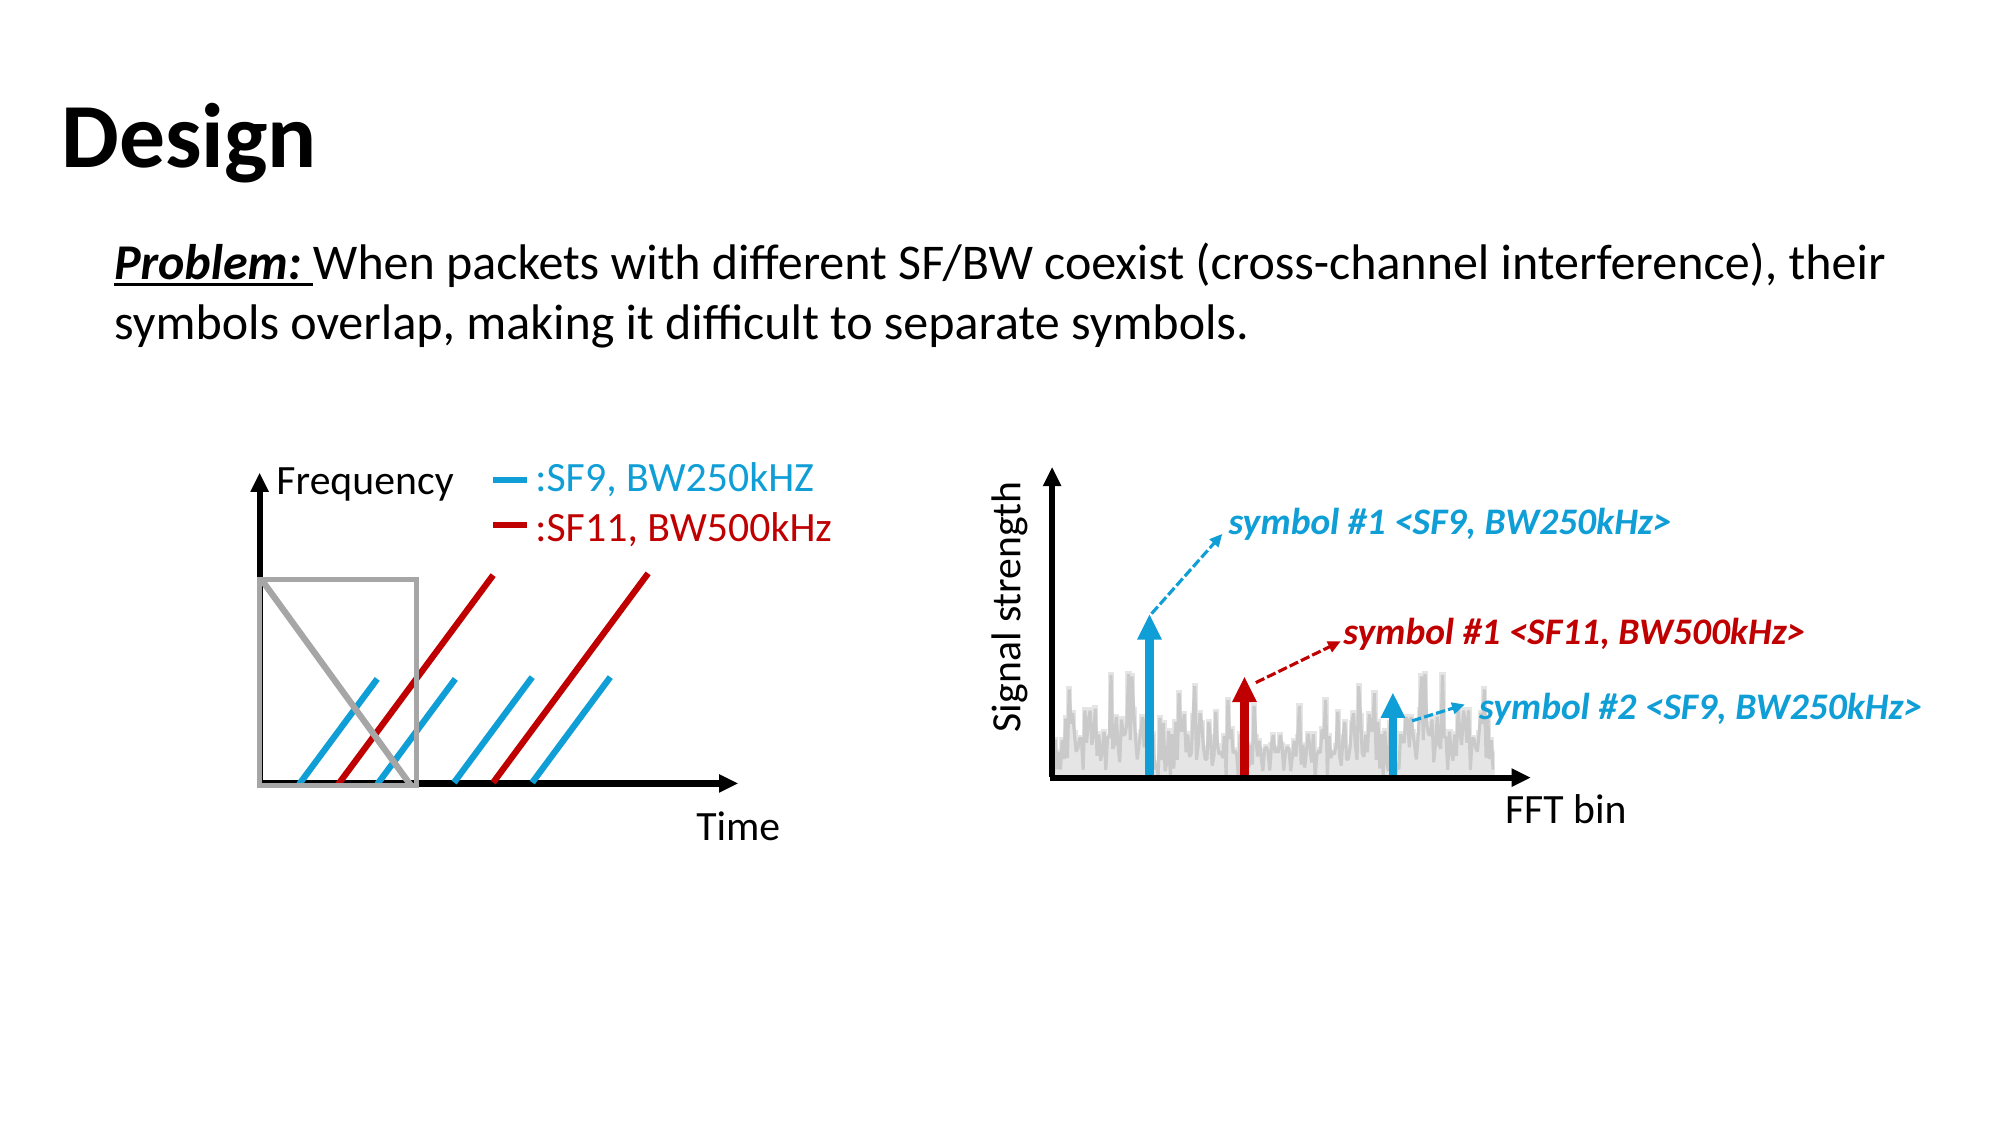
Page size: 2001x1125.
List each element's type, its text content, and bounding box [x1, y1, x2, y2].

text_box Frequency [261, 445, 503, 510]
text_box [453, 676, 531, 784]
text_box symbol #1 <SF9, BW250kHz> [1213, 489, 1772, 550]
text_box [1255, 640, 1342, 684]
title Design [46, 29, 1772, 247]
text_box Signal strength [971, 478, 1049, 747]
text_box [337, 574, 494, 785]
text_box Time [681, 791, 868, 857]
text_box symbol #1 <SF11, BW500kHz> [1328, 599, 1914, 660]
picture [1151, 663, 1499, 777]
text_box symbol #2 <SF9, BW250kHz> [1499, 674, 2000, 735]
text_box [492, 572, 649, 783]
picture [1053, 663, 1148, 777]
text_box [1151, 533, 1223, 615]
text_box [259, 579, 417, 787]
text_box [531, 676, 611, 784]
text_box :SF9, BW250kHZ :SF11, BW500kHz [520, 441, 918, 557]
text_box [1411, 704, 1466, 722]
text_box Problem: When packets with different SF/BW coexist (cross-channel interference), their symbols overlap, making it difficult to separate symbols. [99, 221, 1954, 357]
text_box FFT bin [1490, 774, 1676, 840]
picture [1049, 779, 1499, 785]
